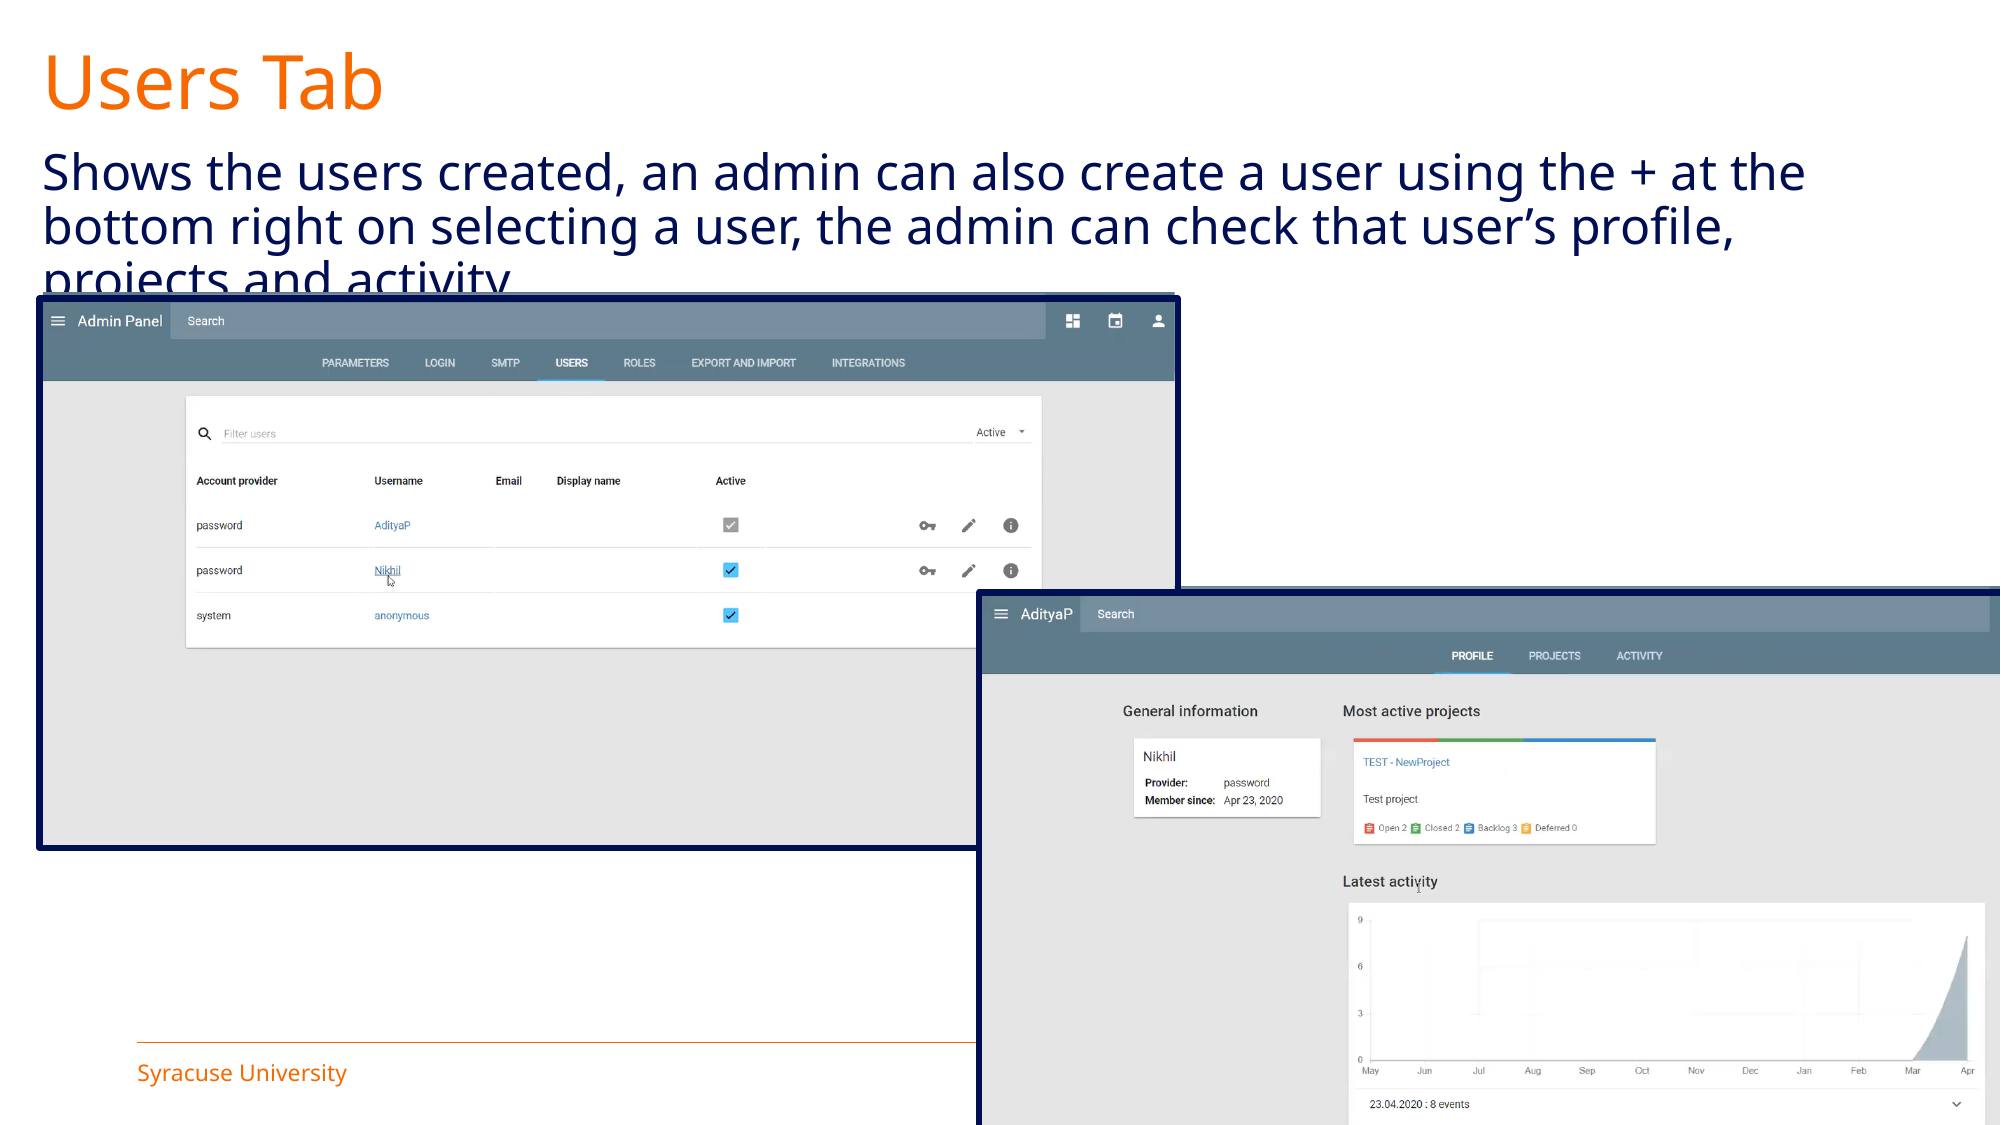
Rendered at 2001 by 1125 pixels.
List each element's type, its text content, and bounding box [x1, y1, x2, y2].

title Users Tab [42, 17, 1768, 140]
list Shows the users created, an admin can also create a user using the + at the bottom right on selecting a user, the admin can check that user’s profile, projects and activity [42, 140, 1843, 585]
picture [42, 291, 2000, 1125]
